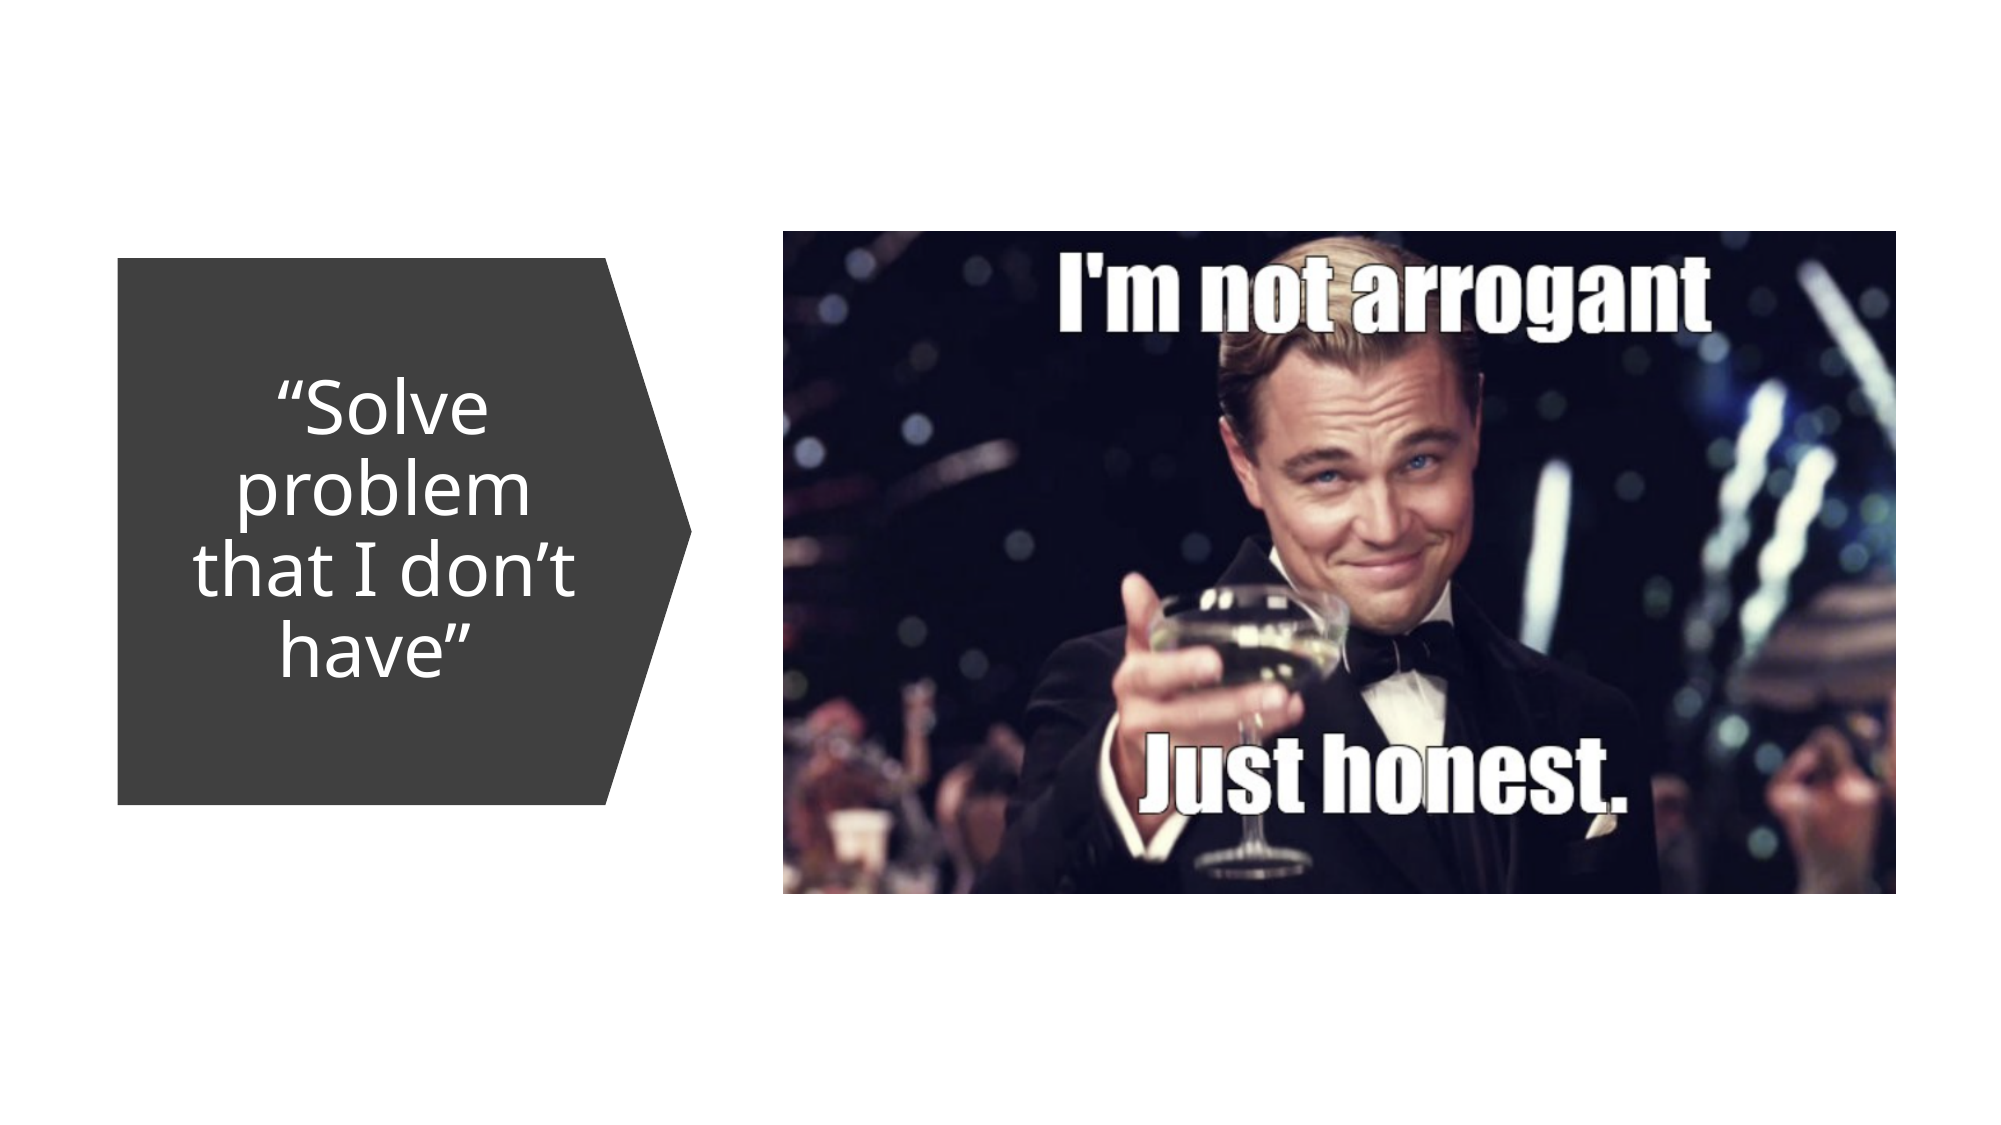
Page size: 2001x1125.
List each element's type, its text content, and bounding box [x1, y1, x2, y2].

text_box [116, 257, 693, 807]
title “Solve problem that I don’t have” [168, 322, 601, 741]
picture [783, 231, 1896, 894]
